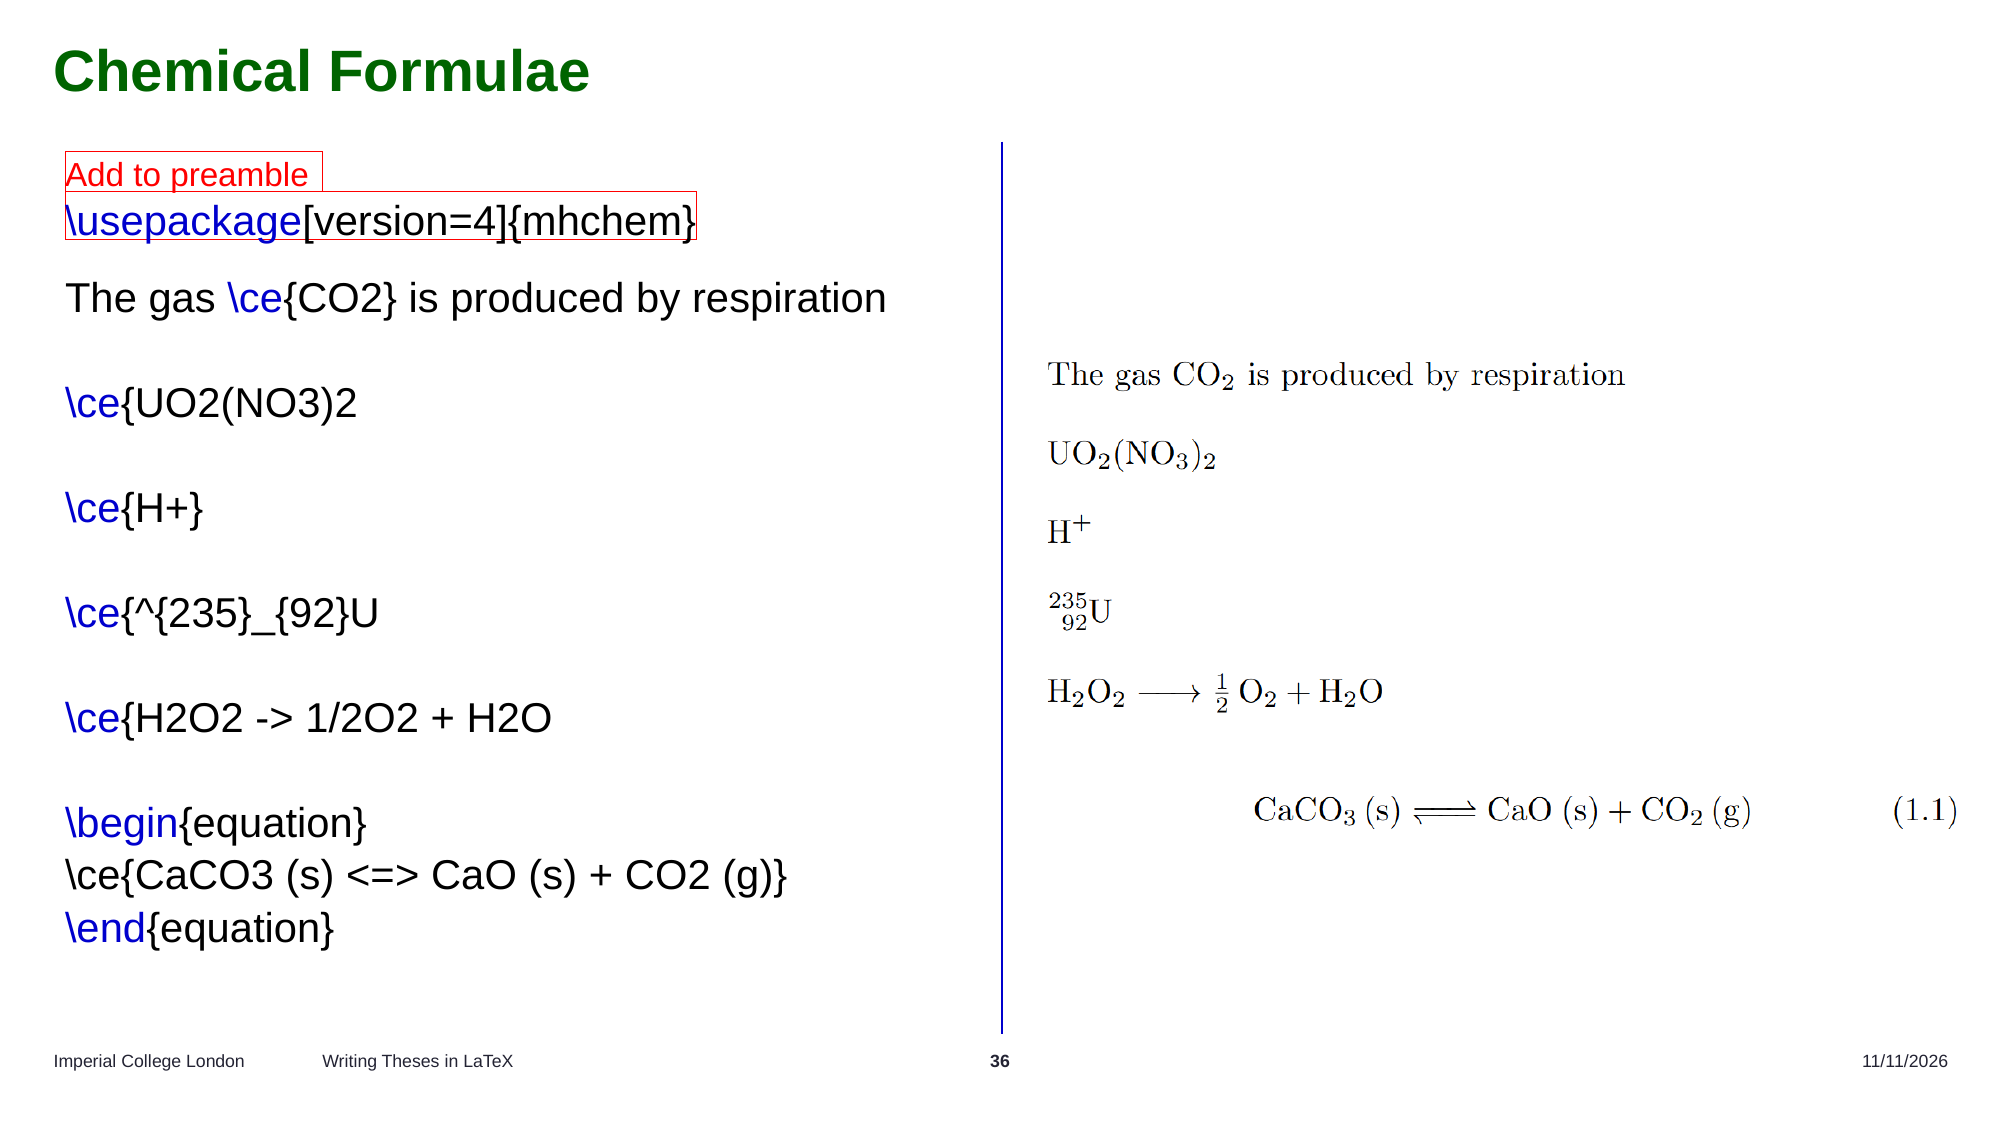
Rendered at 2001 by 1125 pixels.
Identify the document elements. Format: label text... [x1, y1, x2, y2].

text_box Add to preamble [65, 151, 323, 192]
title Chemical Formulae [53, 41, 1947, 104]
slide_number 36 [973, 1048, 1027, 1072]
footer Writing Theses in LaTeX [322, 1048, 884, 1072]
text_box The gas \ce{CO2} is produced by respiration \ce{UO2(NO3)2 \ce{H+} \ce{^{235}_{92}U \ce{H2O2 -> 1/2O2 + H2O \begin{equation} \ce{CaCO3 (s) <=> CaO (s) + CO2 (g)} \end{equation} [65, 268, 910, 1009]
picture [1034, 348, 1969, 848]
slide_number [1745, 1048, 1948, 1072]
text_box \usepackage[version=4]{mhchem} [65, 191, 697, 240]
